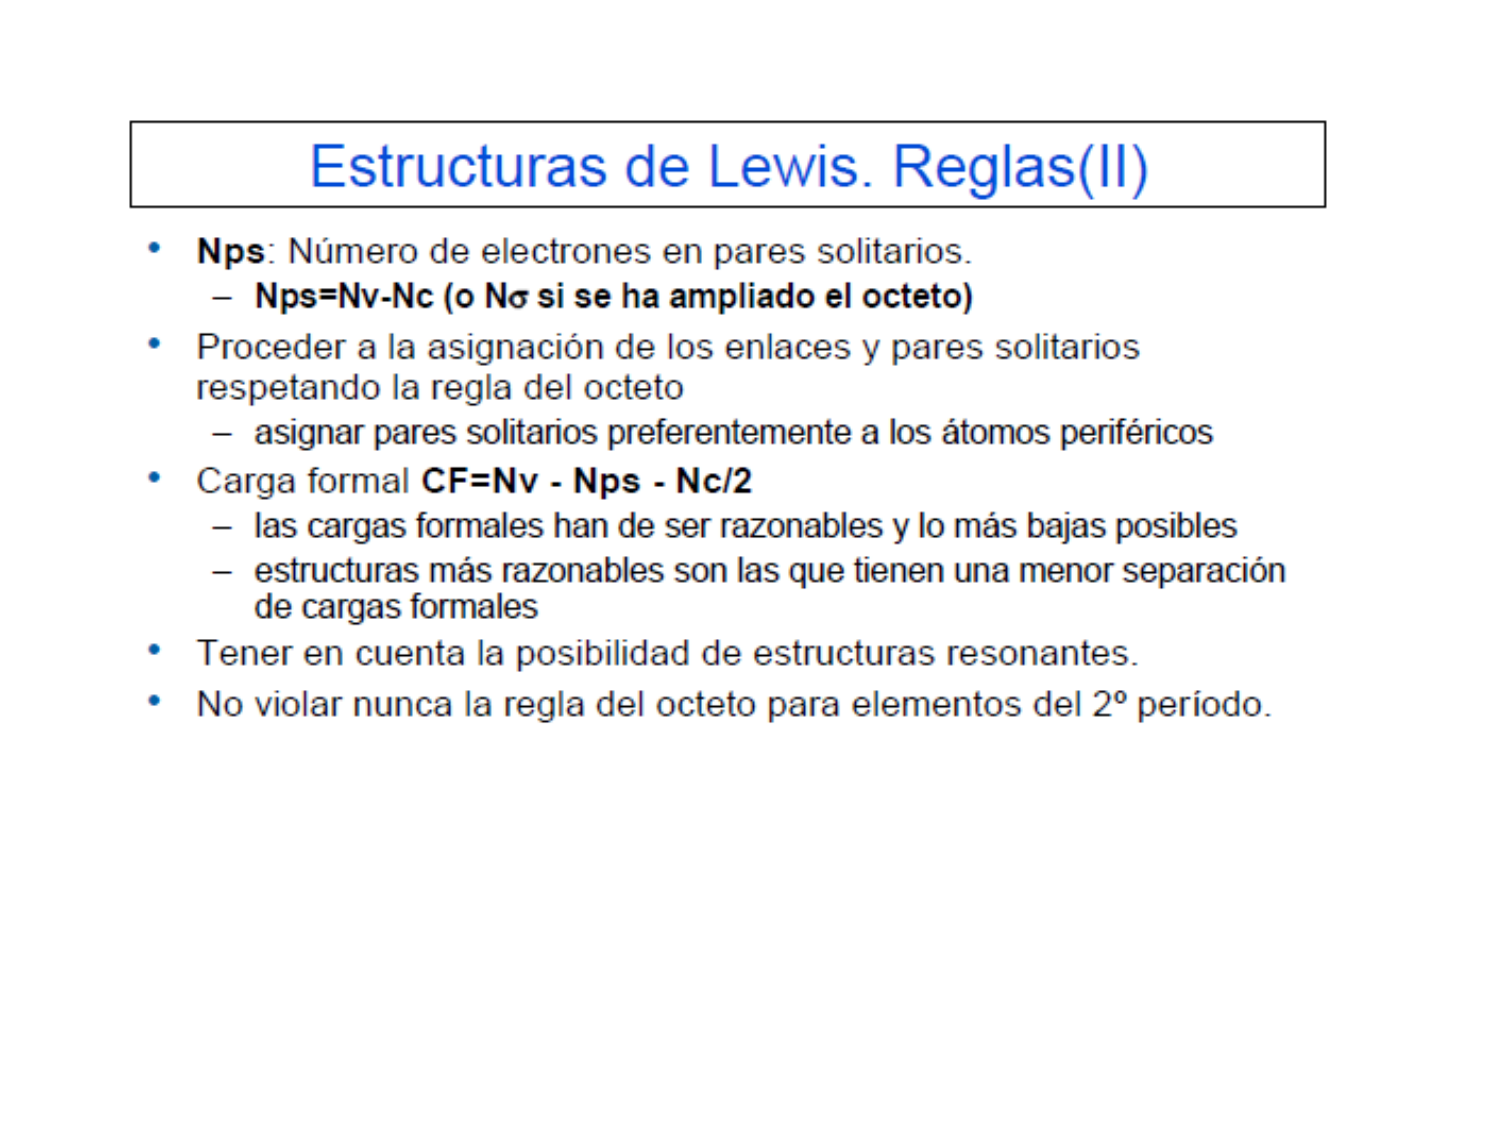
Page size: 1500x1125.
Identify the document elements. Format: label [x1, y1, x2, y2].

picture [40, 66, 1414, 823]
